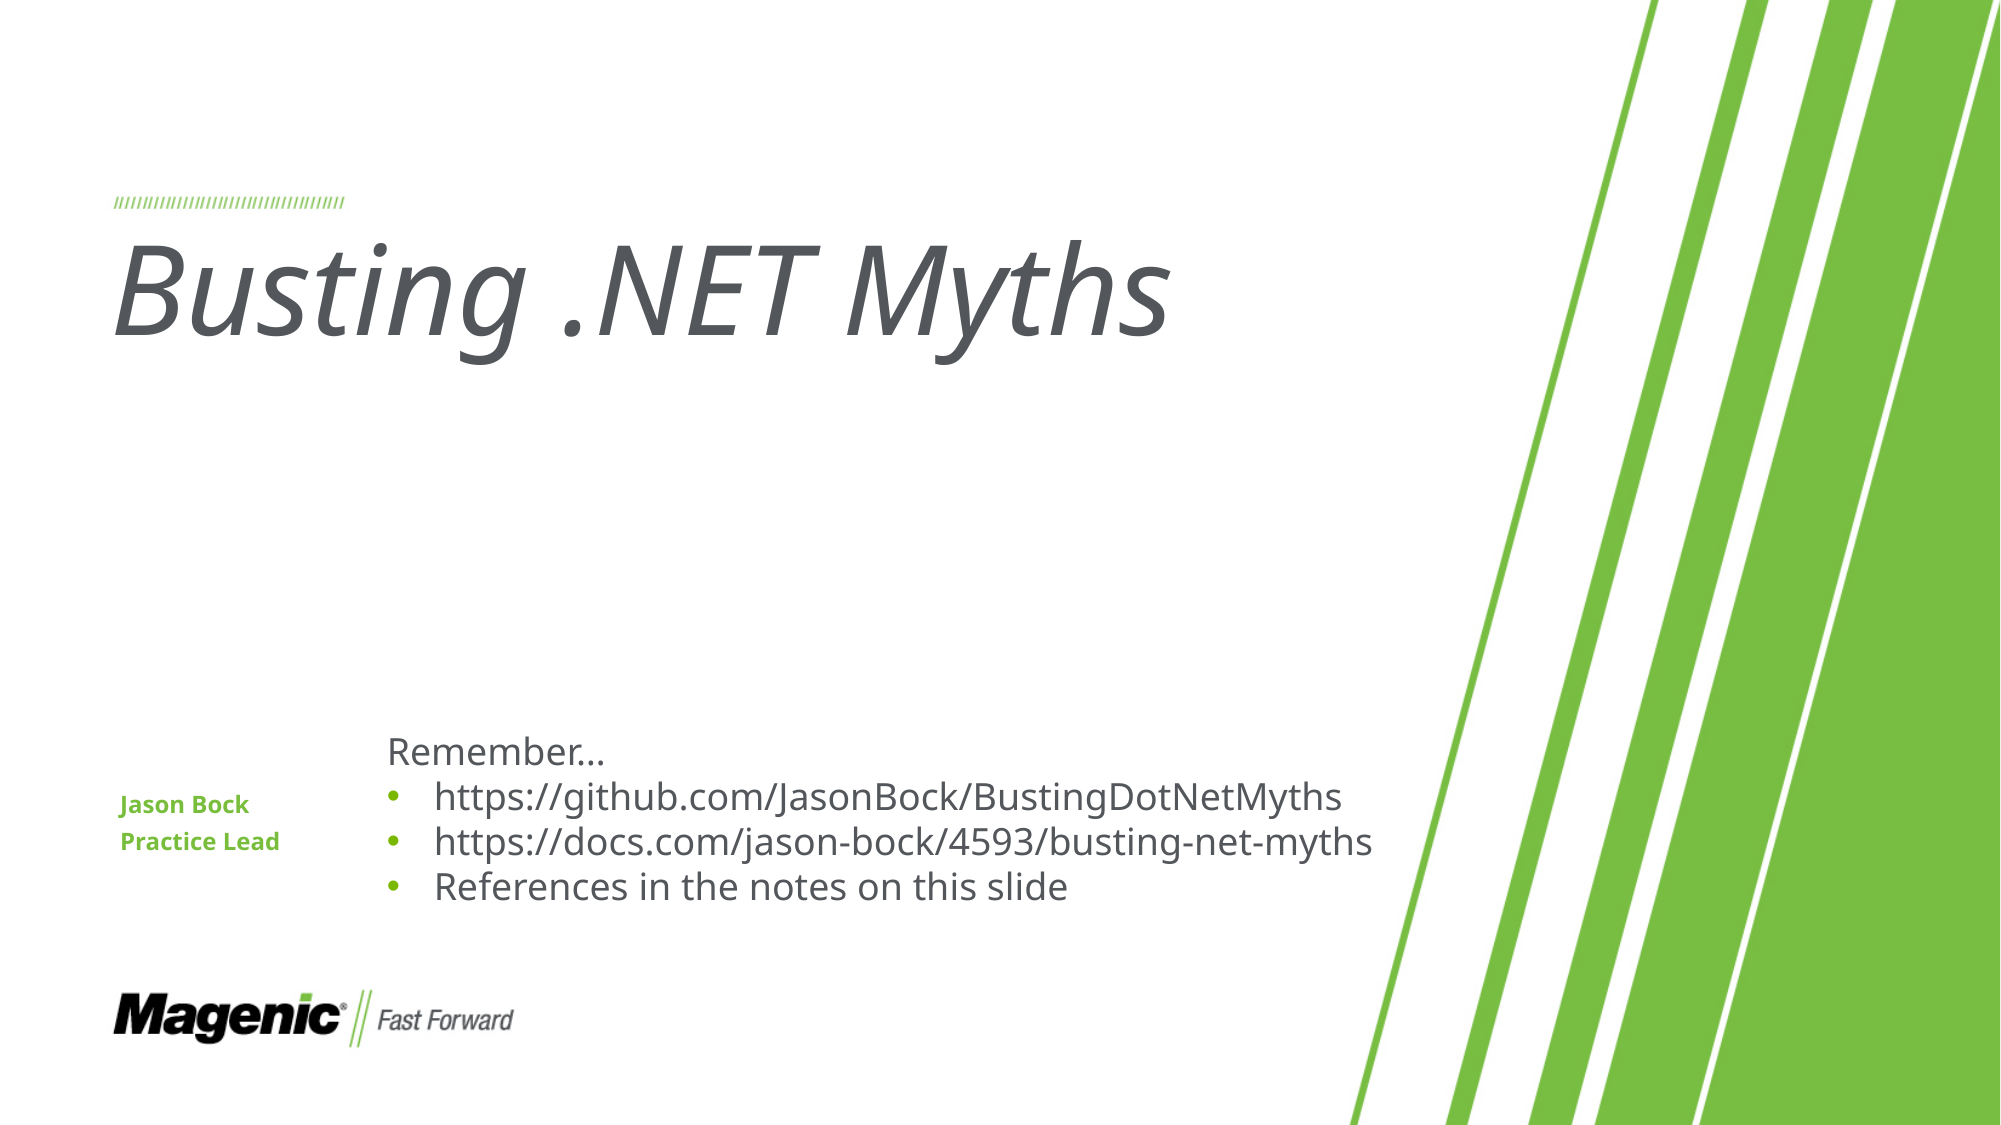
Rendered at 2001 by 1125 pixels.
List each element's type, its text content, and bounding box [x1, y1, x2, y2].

title Busting .NET Myths [95, 238, 1281, 544]
list Jason Bock Practice Lead [105, 645, 639, 991]
text_box Remember… https://github.com/JasonBock/BustingDotNetMyths https://docs.com/jason-bock/4593/busting-net-myths References in the notes on this slide [372, 714, 1462, 922]
picture [0, 0, 2001, 1125]
